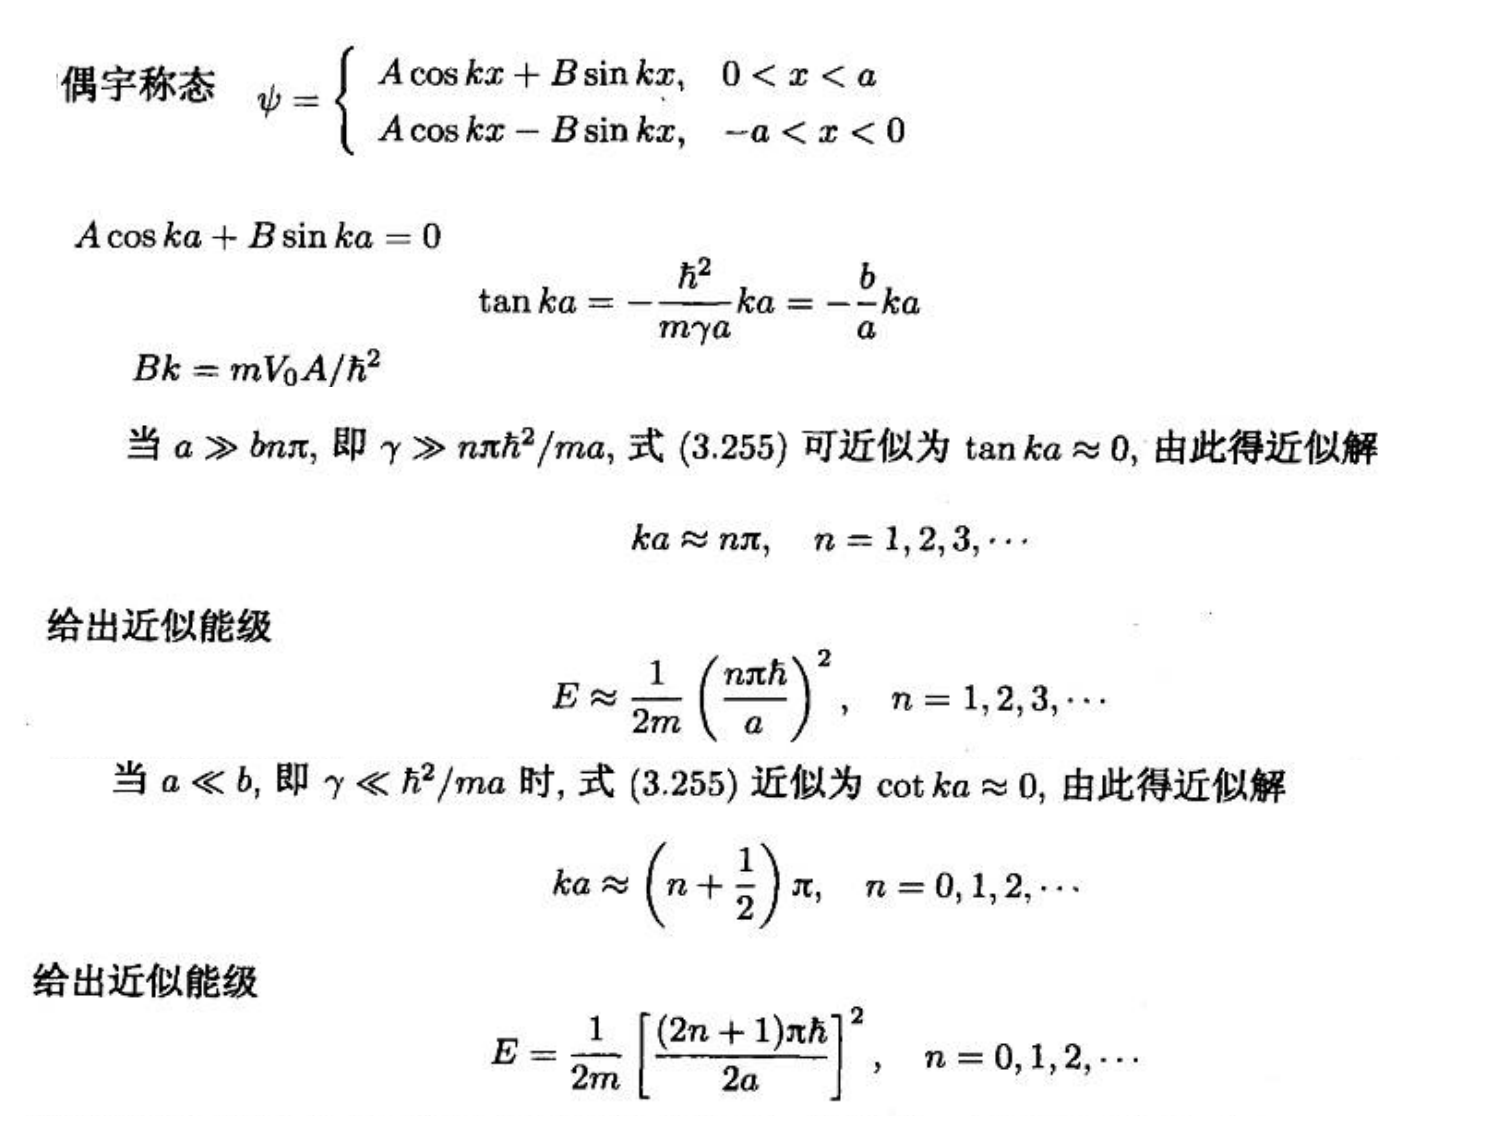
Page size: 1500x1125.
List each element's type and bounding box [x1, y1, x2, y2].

picture [56, 37, 933, 167]
picture [20, 209, 1400, 1116]
